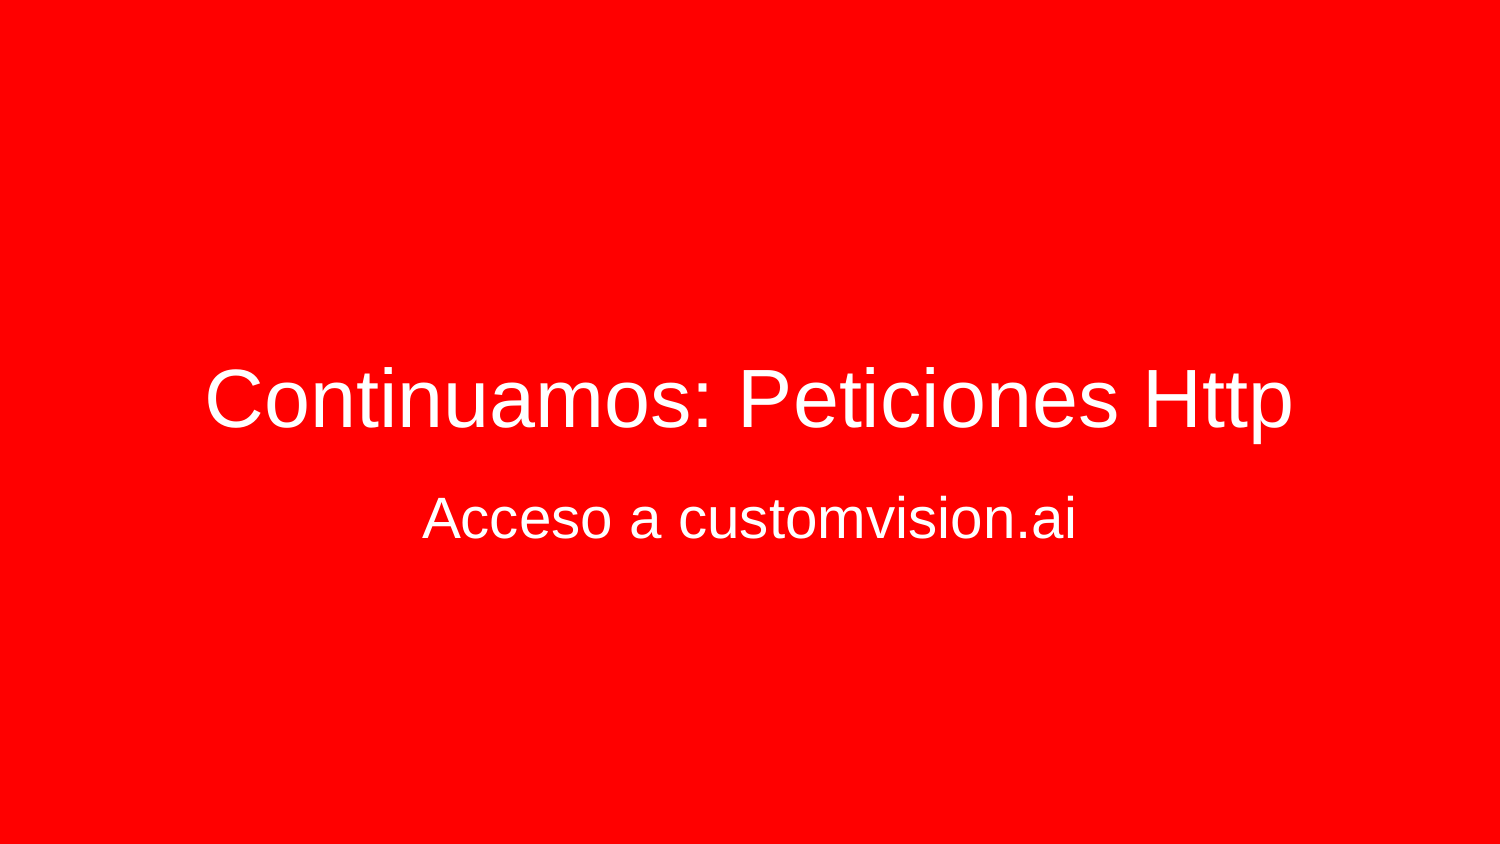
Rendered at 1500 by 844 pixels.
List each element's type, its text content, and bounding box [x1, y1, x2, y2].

subtitle Acceso a customvision.ai [51, 464, 1449, 595]
title Continuamos: Peticiones Http [51, 122, 1449, 459]
